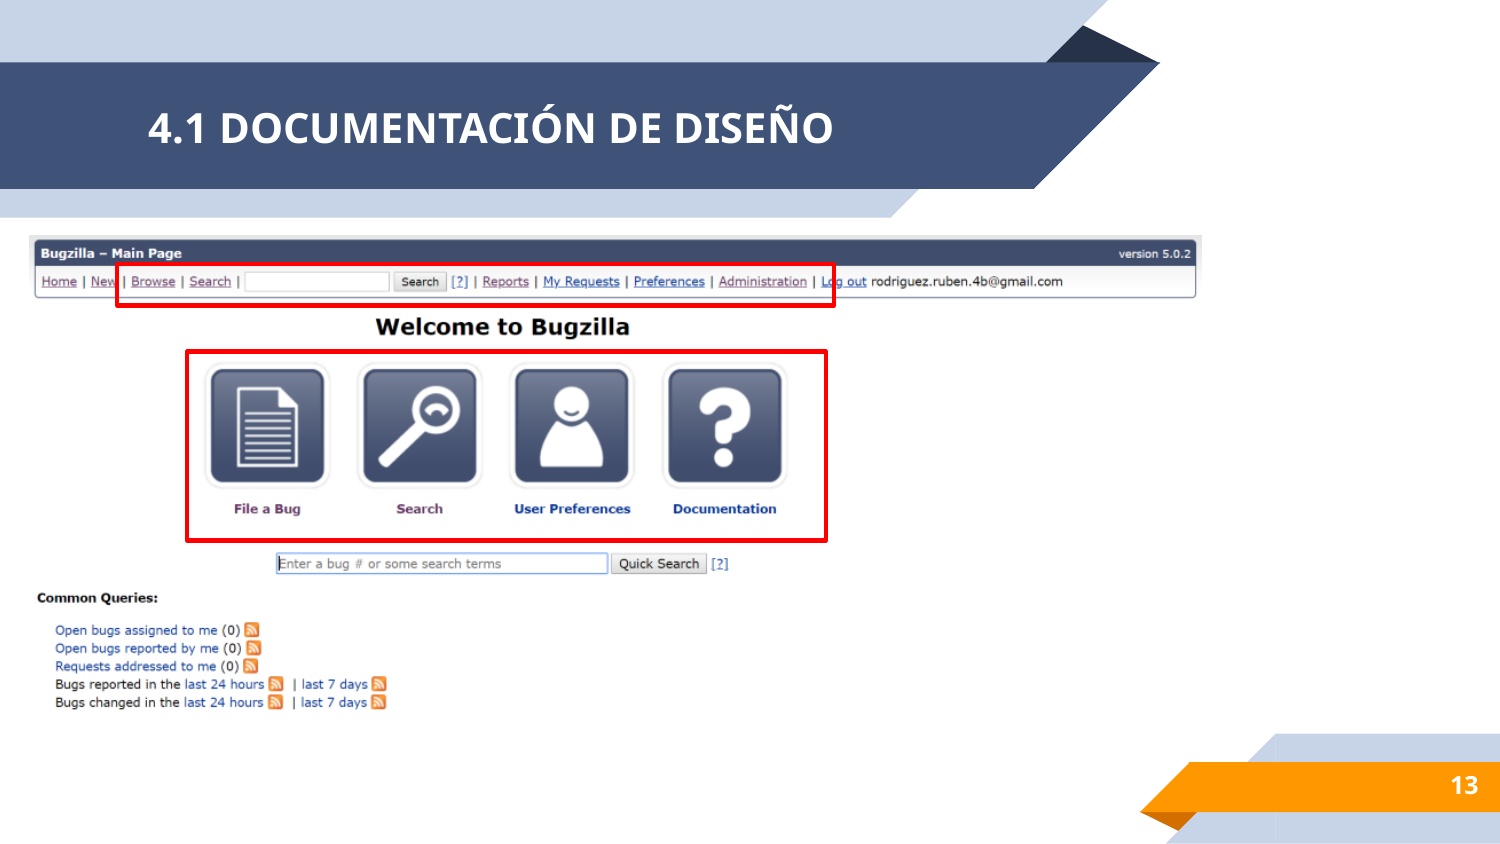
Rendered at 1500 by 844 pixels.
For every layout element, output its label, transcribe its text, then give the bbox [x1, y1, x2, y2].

title 4.1 DOCUMENTACIÓN DE DISEÑO [133, 64, 1035, 190]
slide_number 13 [1249, 760, 1494, 813]
picture [29, 235, 1202, 730]
